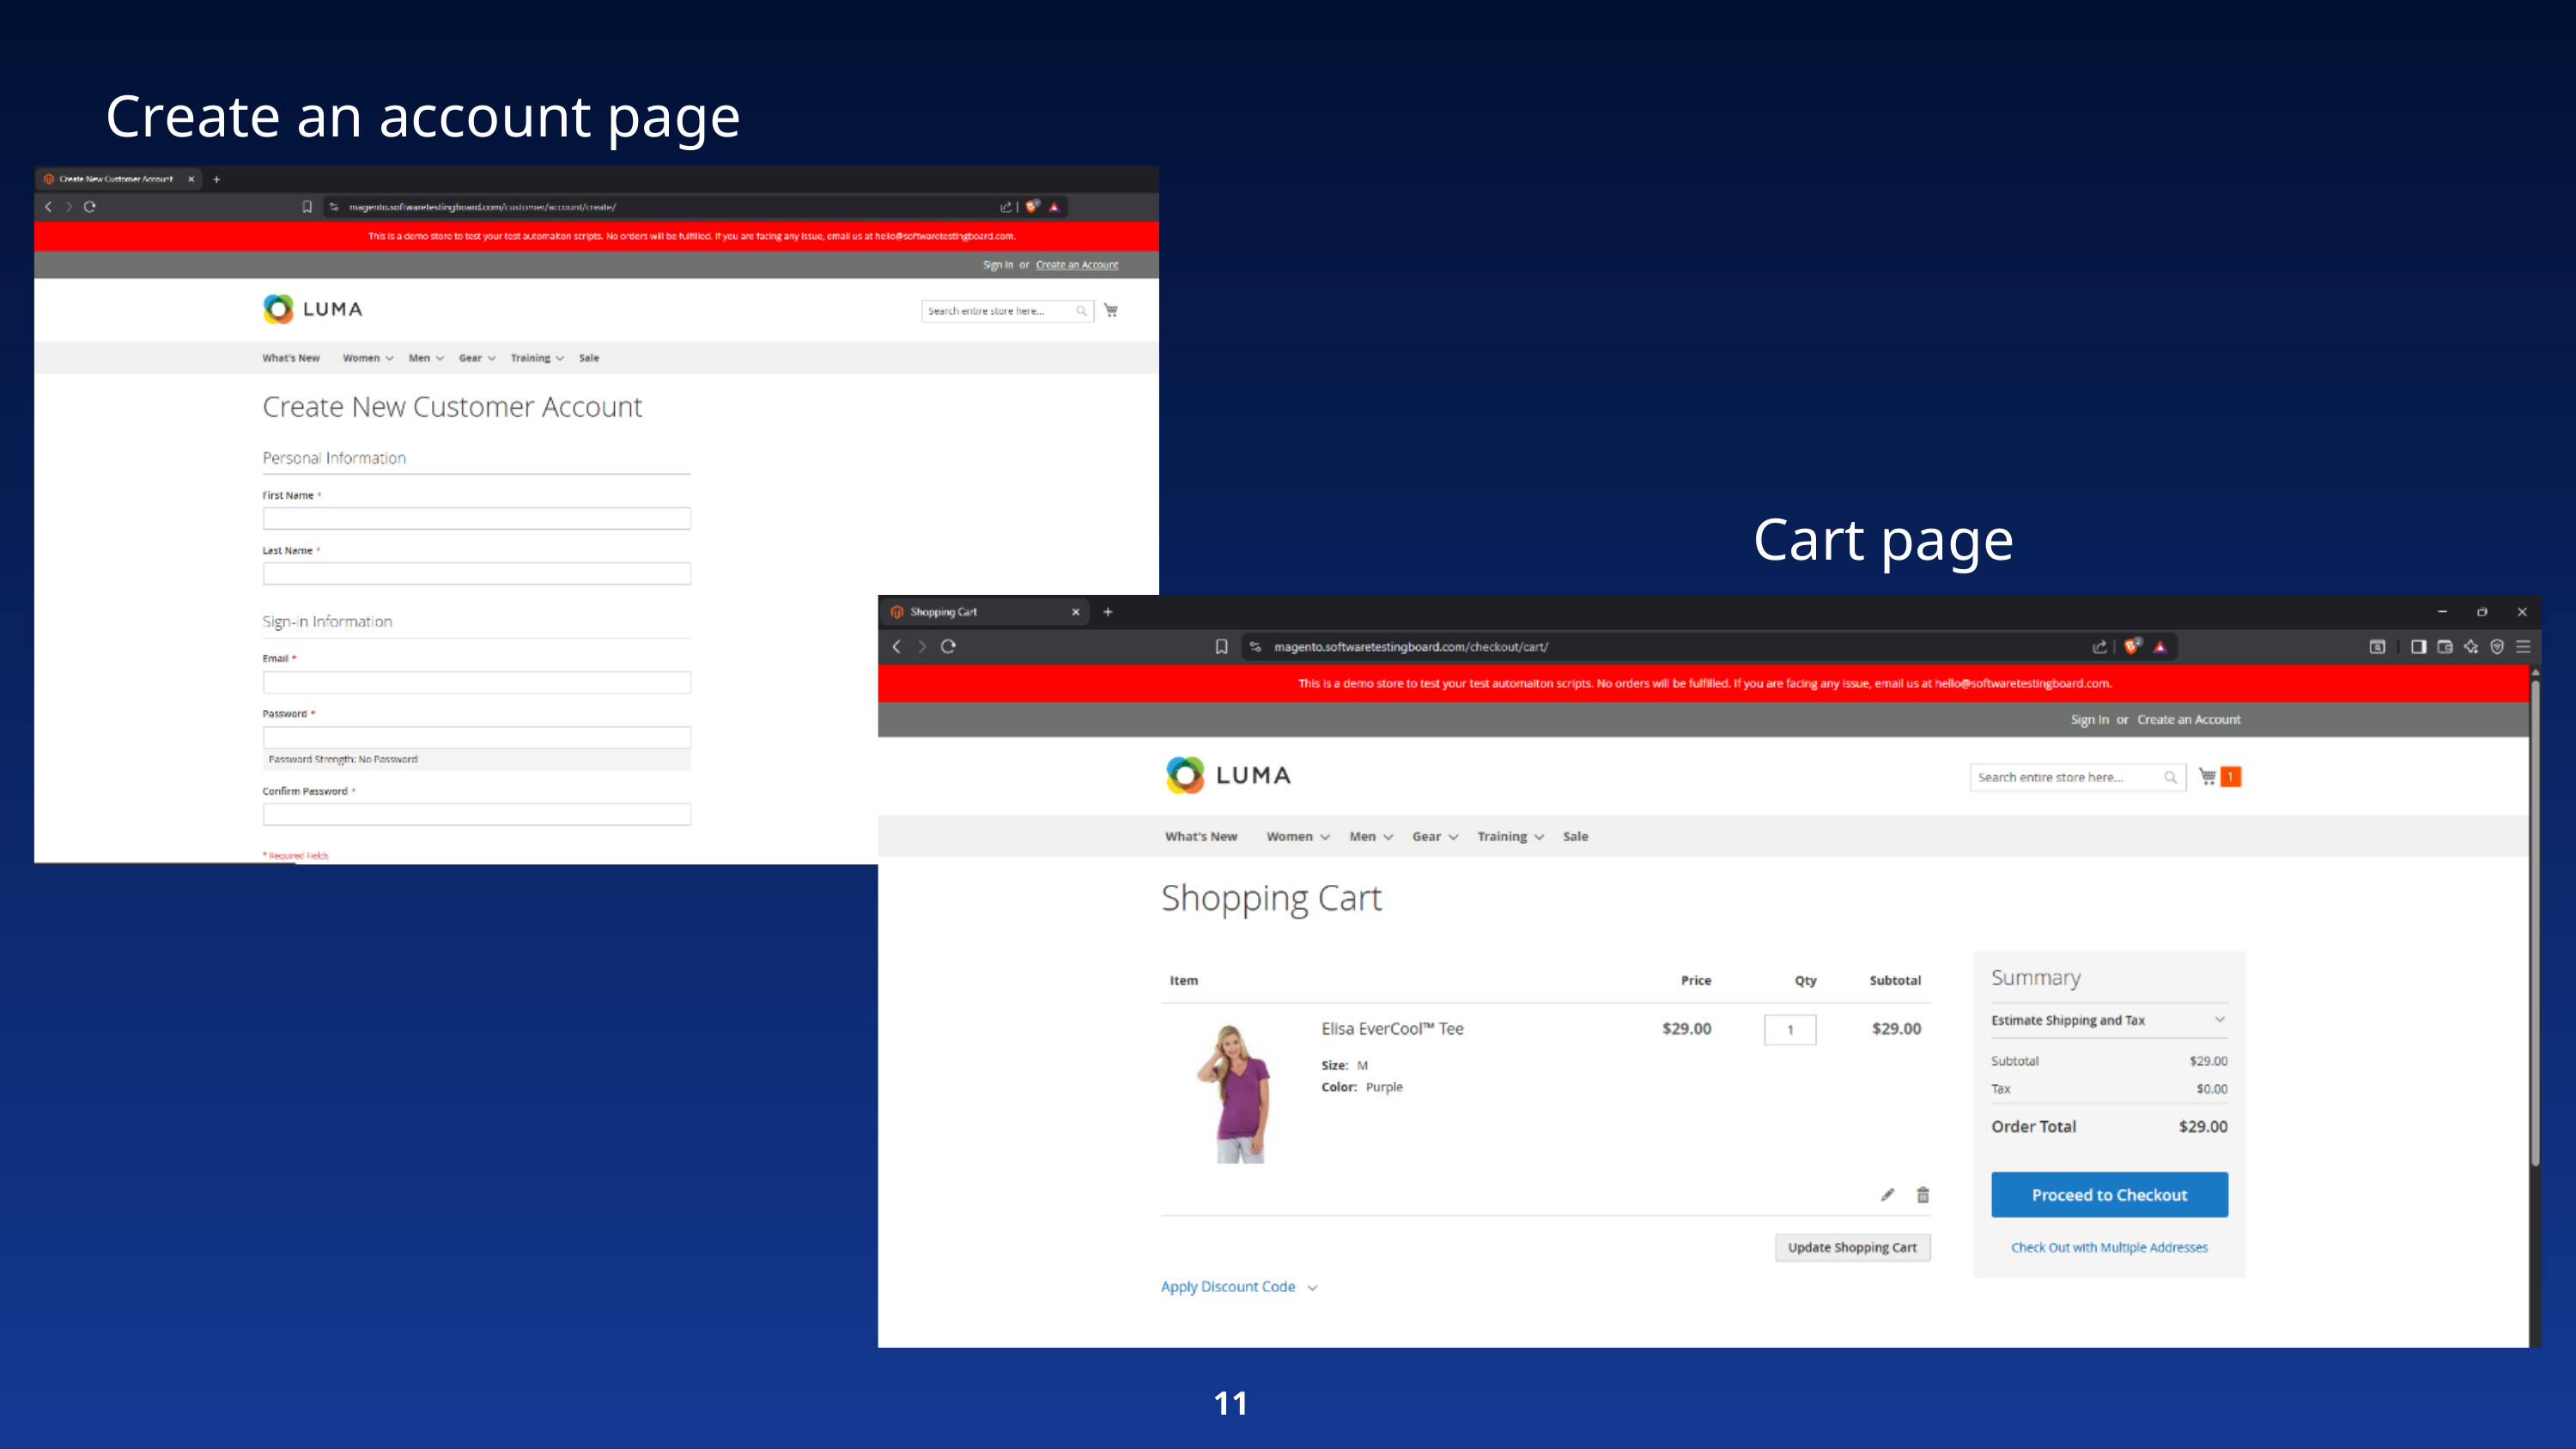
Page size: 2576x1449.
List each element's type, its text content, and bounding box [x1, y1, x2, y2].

text_box Create an account page [32, 91, 816, 149]
text_box 11 [1205, 1379, 1259, 1422]
text_box Cart page [1599, 514, 2169, 573]
picture [33, 166, 2543, 1348]
